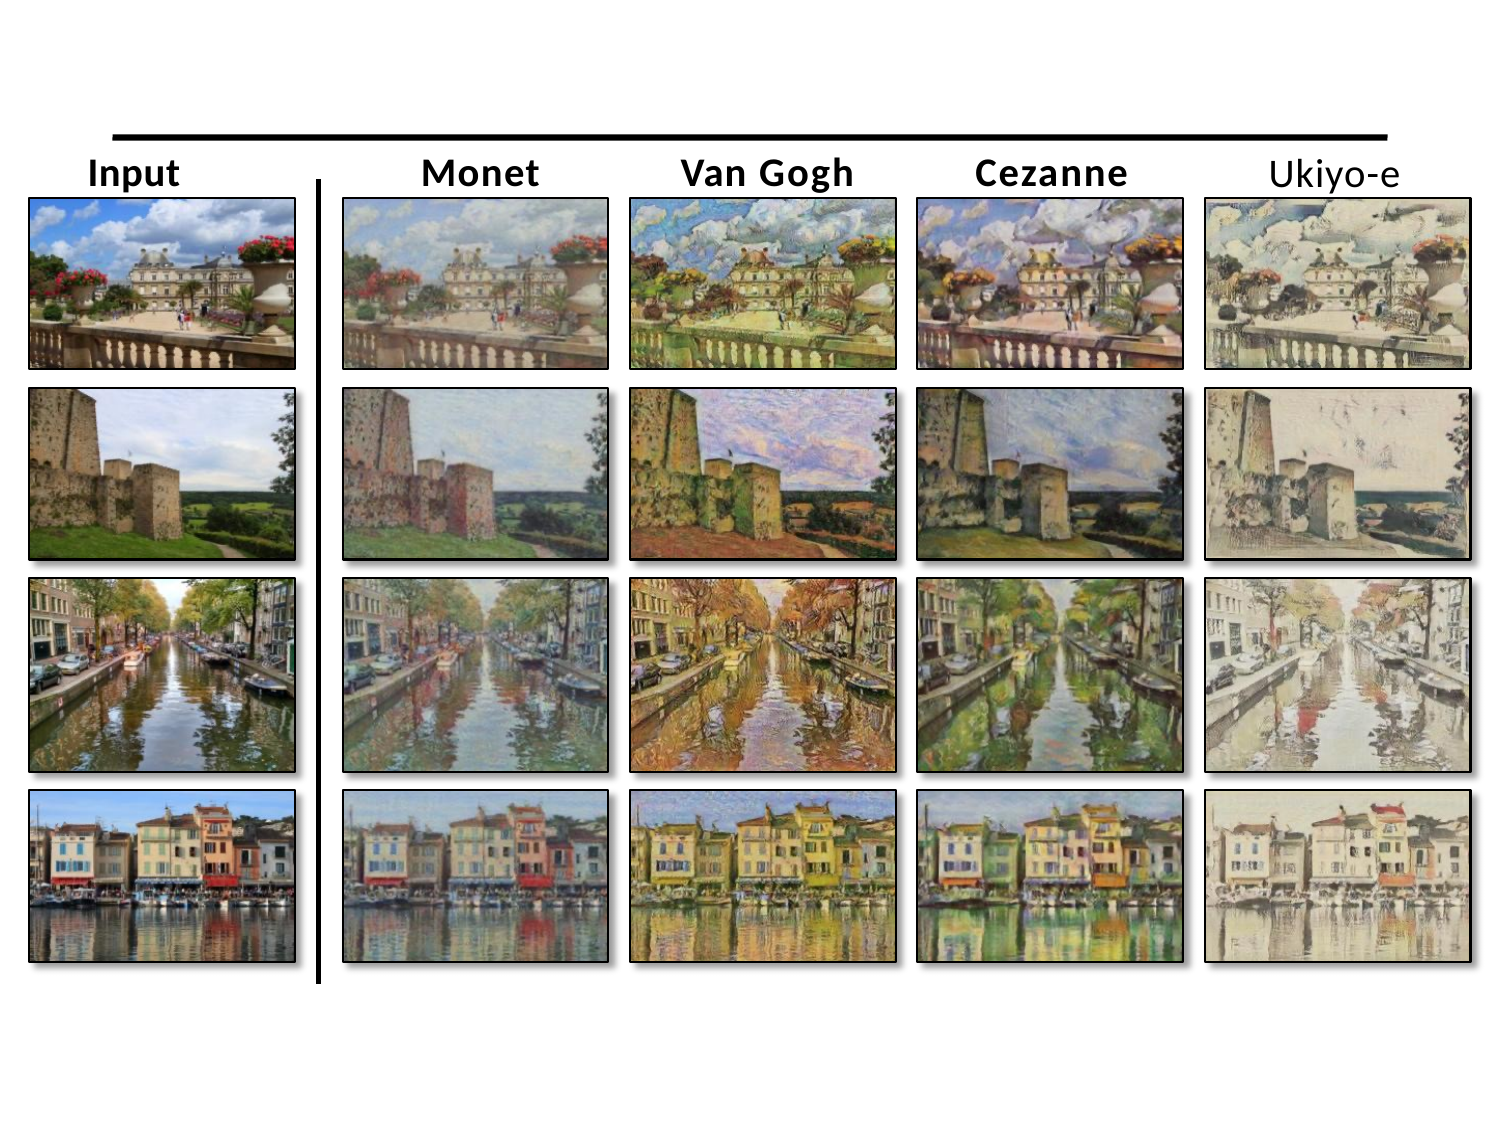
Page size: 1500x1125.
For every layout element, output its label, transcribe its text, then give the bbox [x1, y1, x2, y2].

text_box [24, 383, 312, 979]
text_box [916, 196, 1185, 371]
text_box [628, 196, 897, 371]
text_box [1203, 196, 1472, 371]
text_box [337, 383, 1487, 979]
text_box Input [85, 144, 182, 195]
text_box Cezanne [971, 144, 1131, 195]
title Ukiyo-e [1266, 75, 1406, 195]
text_box Van Gogh [676, 144, 857, 195]
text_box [28, 196, 297, 371]
text_box Monet [418, 144, 541, 195]
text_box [341, 196, 610, 371]
